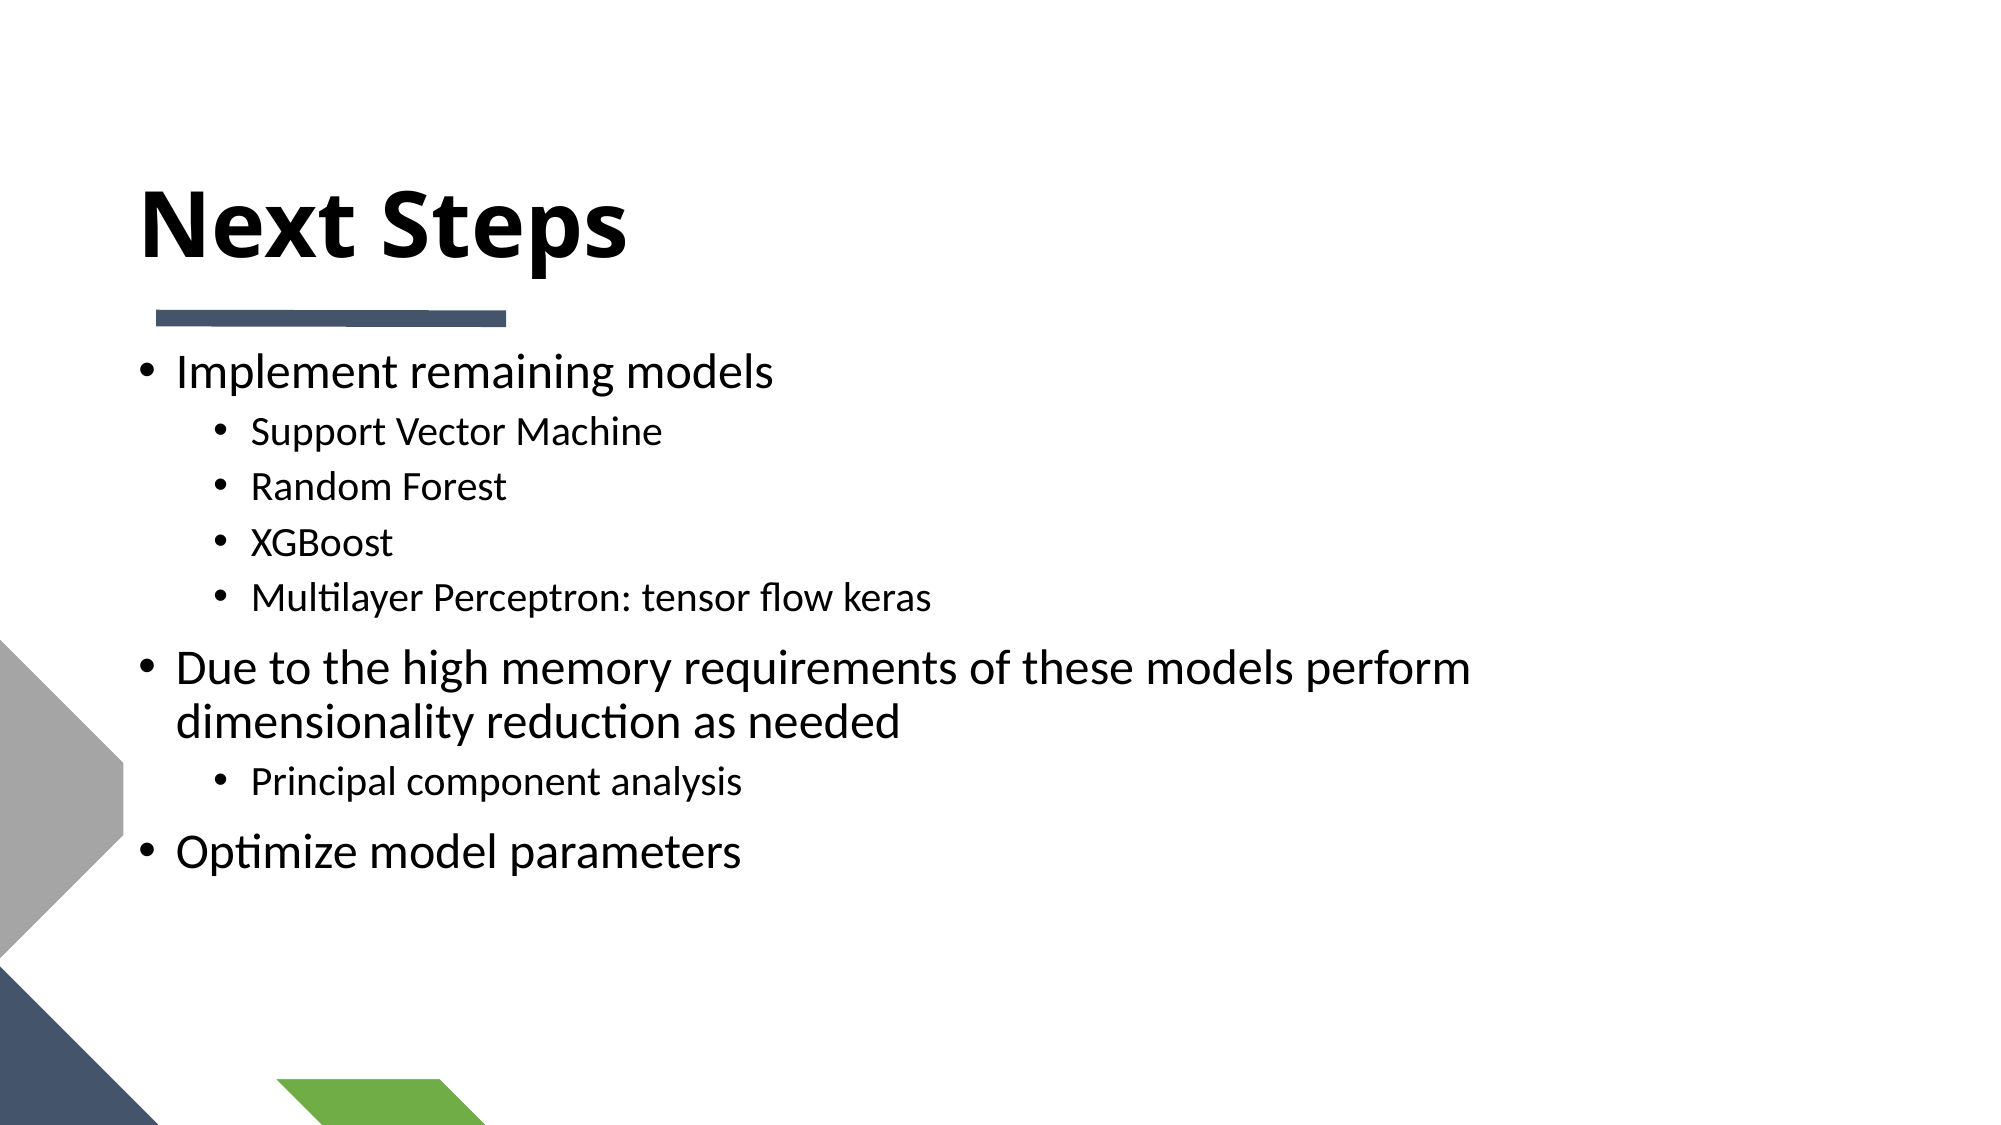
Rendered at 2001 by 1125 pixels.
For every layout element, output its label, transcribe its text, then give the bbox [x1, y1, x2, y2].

text_box Implement remaining models Support Vector Machine Random Forest XGBoost Multilayer Perceptron: tensor flow keras Due to the high memory requirements of these models perform dimensionality reduction as needed Principal component analysis Optimize model parameters [123, 337, 1575, 1080]
title Next Steps [137, 59, 1863, 278]
